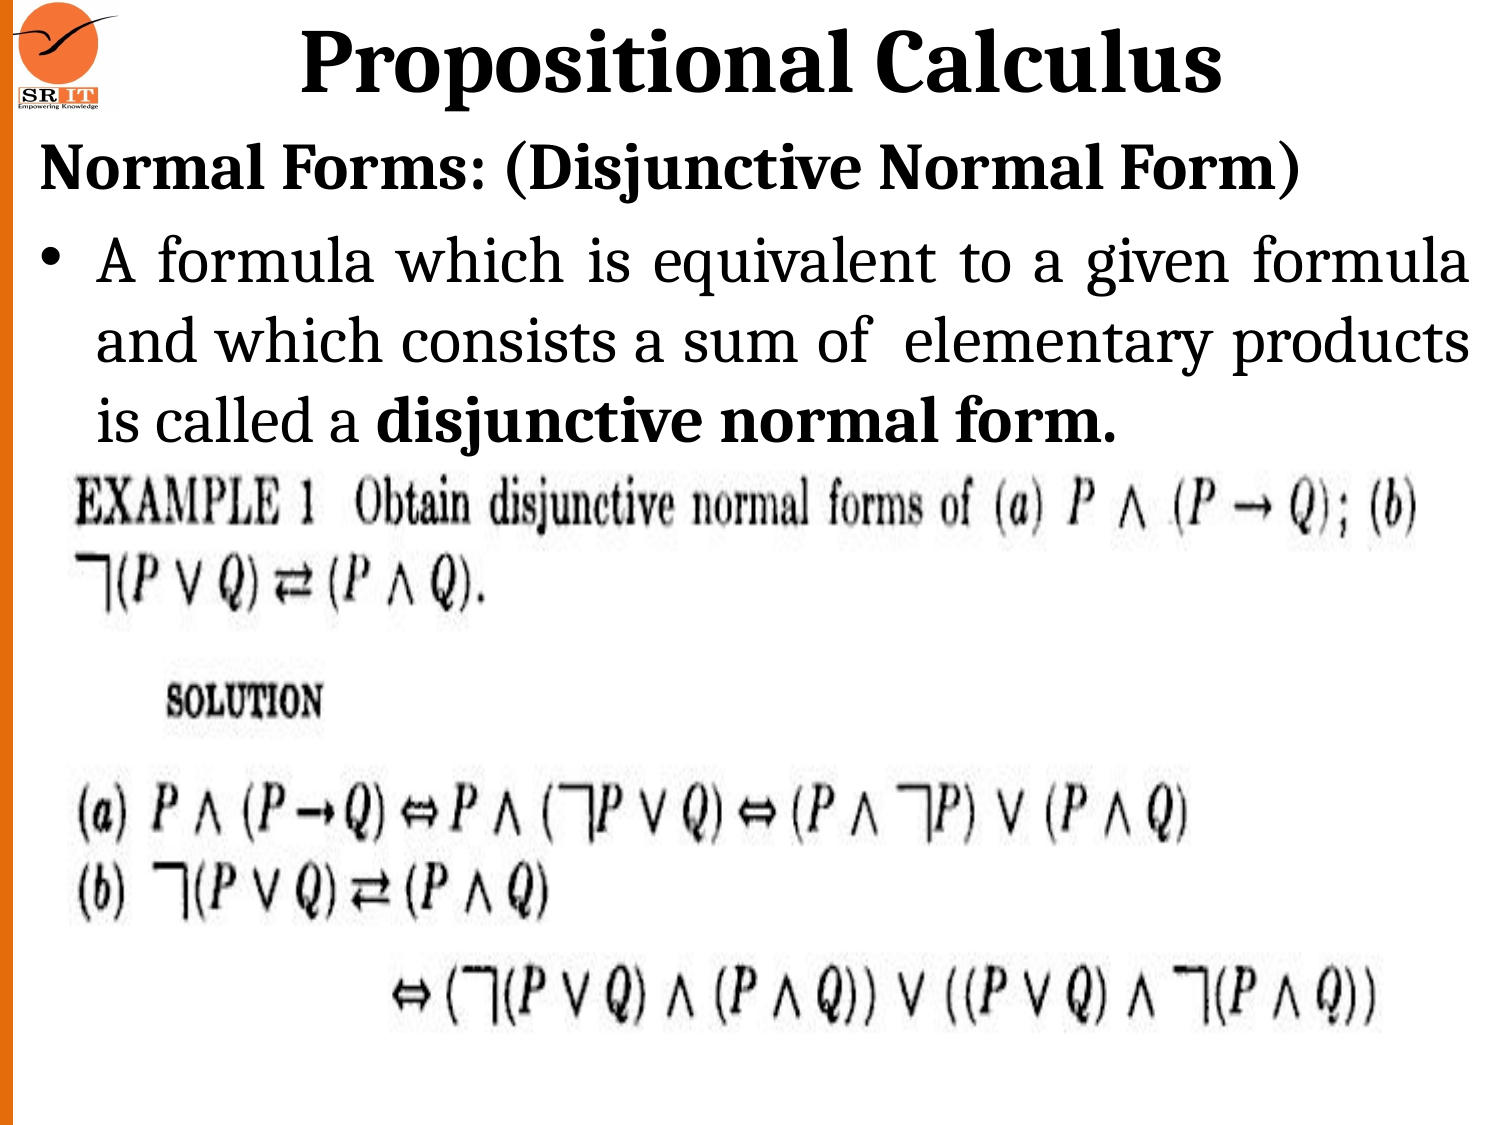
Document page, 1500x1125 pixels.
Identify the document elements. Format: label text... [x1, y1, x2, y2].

picture [49, 462, 1466, 1101]
title Propositional Calculus [24, 0, 1500, 113]
picture [13, 0, 24, 113]
list Normal Forms: (Disjunctive Normal Form) A formula which is equivalent to a given formula and which consists a sum of elementary products is called a disjunctive normal form. [24, 114, 1488, 1125]
